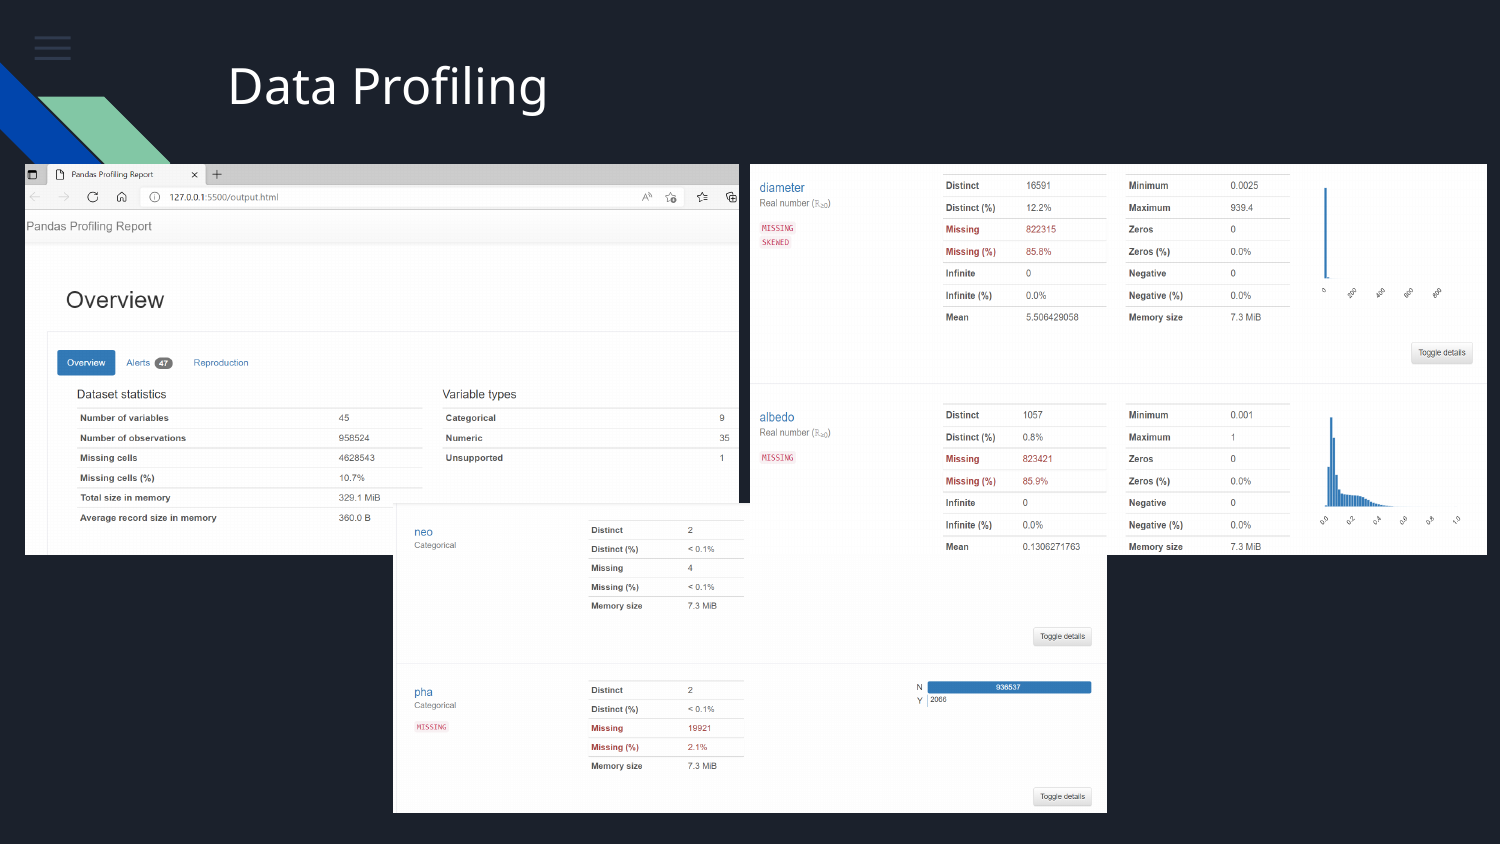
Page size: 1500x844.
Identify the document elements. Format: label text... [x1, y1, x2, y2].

picture [25, 164, 1487, 813]
title Data Profiling [212, 39, 1368, 167]
